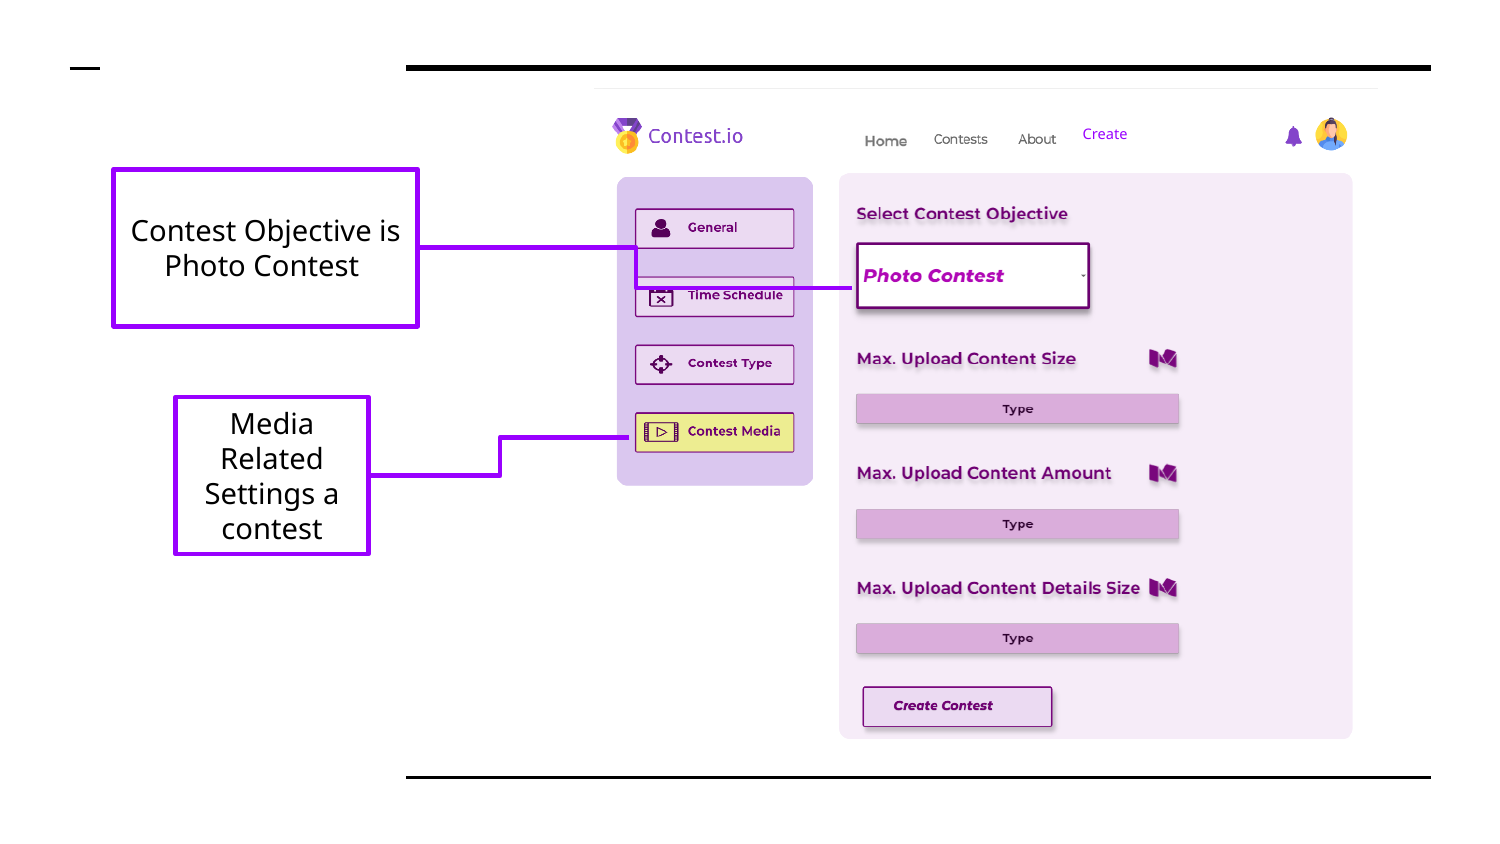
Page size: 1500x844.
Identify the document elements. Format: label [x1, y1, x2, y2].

picture [594, 88, 1378, 756]
text_box [175, 396, 630, 555]
text_box [113, 168, 853, 327]
